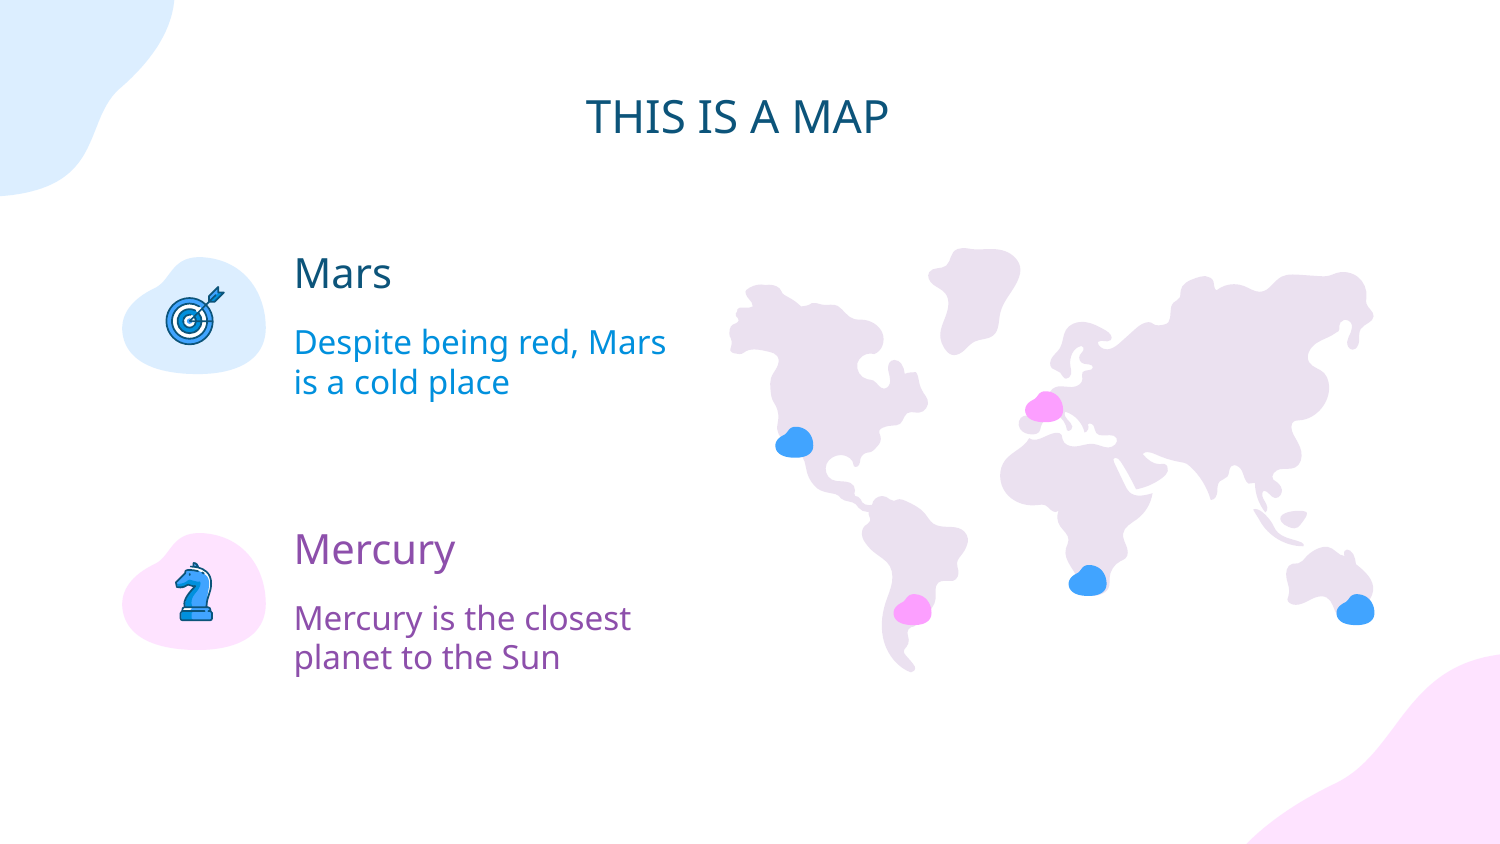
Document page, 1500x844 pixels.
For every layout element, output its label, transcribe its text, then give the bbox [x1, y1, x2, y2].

text_box [122, 257, 266, 375]
text_box Mercury [278, 507, 692, 581]
text_box Mercury is the closest planet to the Sun [278, 581, 692, 676]
text_box Despite being red, Mars is a cold place [278, 305, 692, 400]
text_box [174, 561, 214, 622]
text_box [728, 247, 1375, 673]
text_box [162, 285, 226, 346]
title THIS IS A MAP [118, 72, 1382, 167]
text_box Mars [278, 231, 692, 305]
text_box [122, 533, 266, 650]
